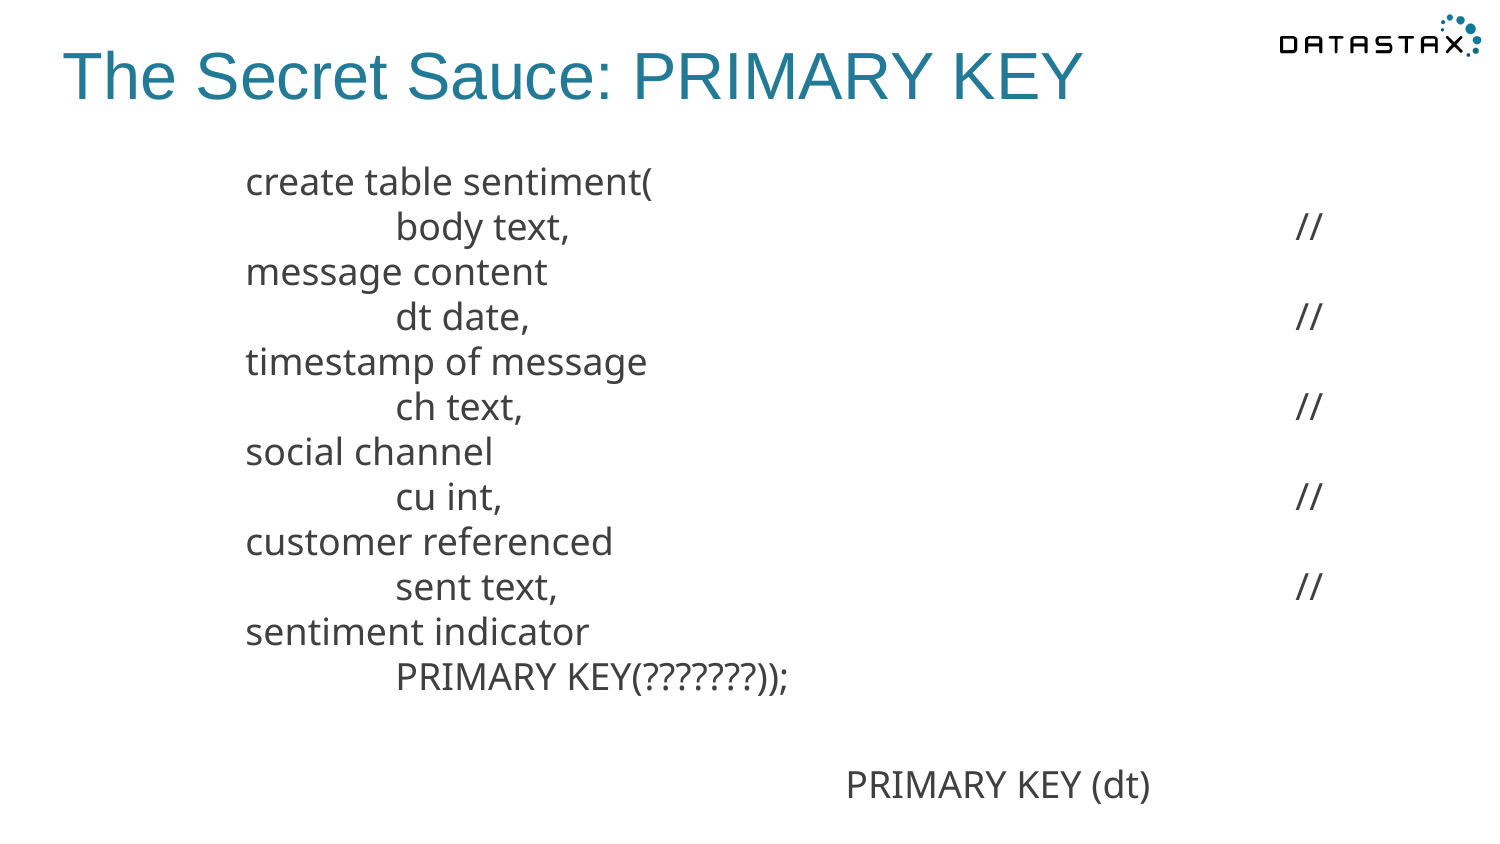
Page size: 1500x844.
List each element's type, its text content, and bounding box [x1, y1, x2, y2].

text_box create table sentiment( body text, // message content dt date, // timestamp of message ch text, // social channel cu int, // customer referenced sent text, // sentiment indicator PRIMARY KEY(???????)); PRIMARY KEY (dt) PRIMARY KEY ((ch,dt)) PRIMARY KEY (ch,dt) PRIMARY KEY (ch,cu,dt) PRIMARY KEY ((ch,dt),cu) [239, 151, 1348, 814]
picture [1273, 7, 1485, 70]
title The Secret Sauce: PRIMARY KEY [62, 32, 1300, 118]
